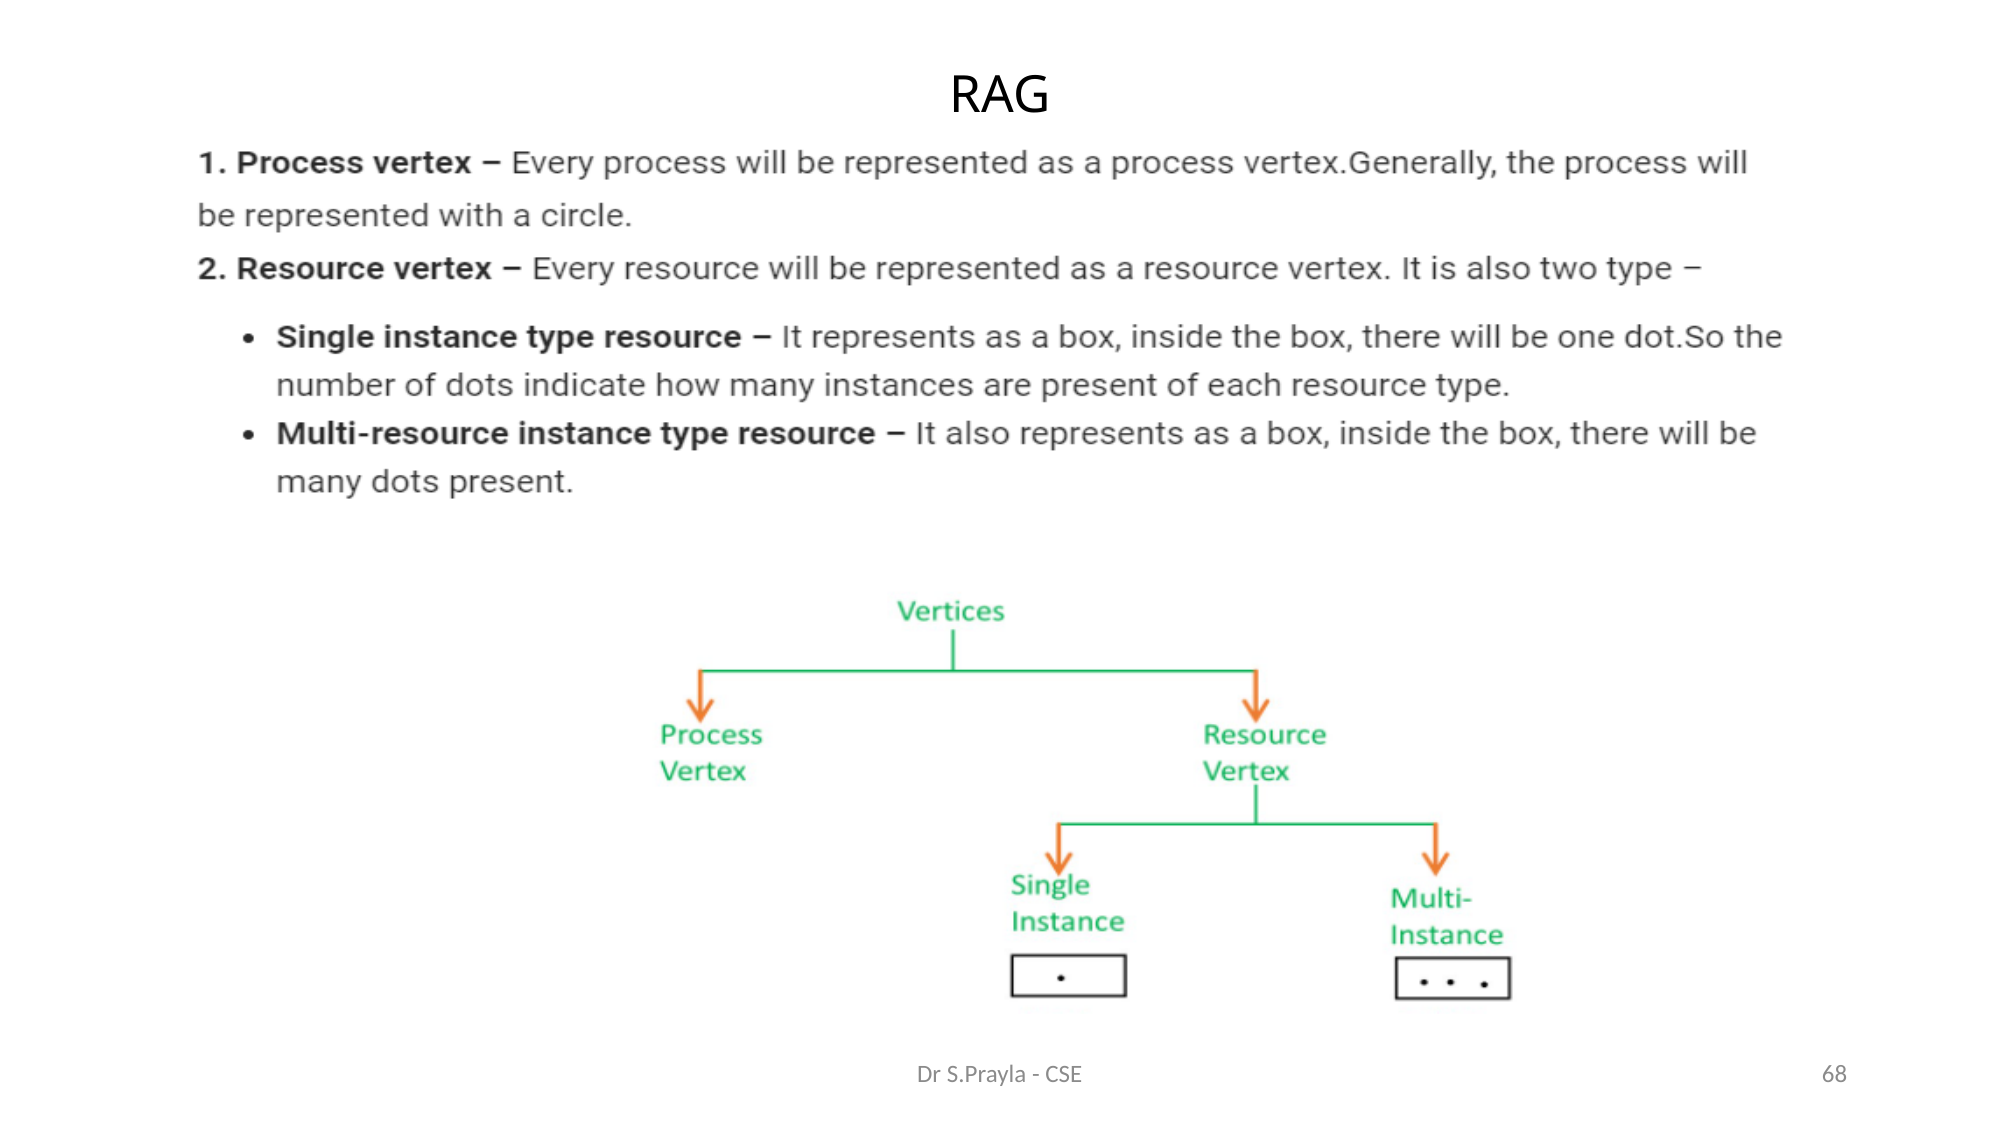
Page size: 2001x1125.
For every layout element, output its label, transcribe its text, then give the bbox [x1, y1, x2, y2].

footer Dr S.Prayla - CSE [662, 1042, 1338, 1103]
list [184, 131, 1814, 1014]
title RAG [137, 59, 1863, 131]
slide_number 68 [1412, 1042, 1863, 1103]
